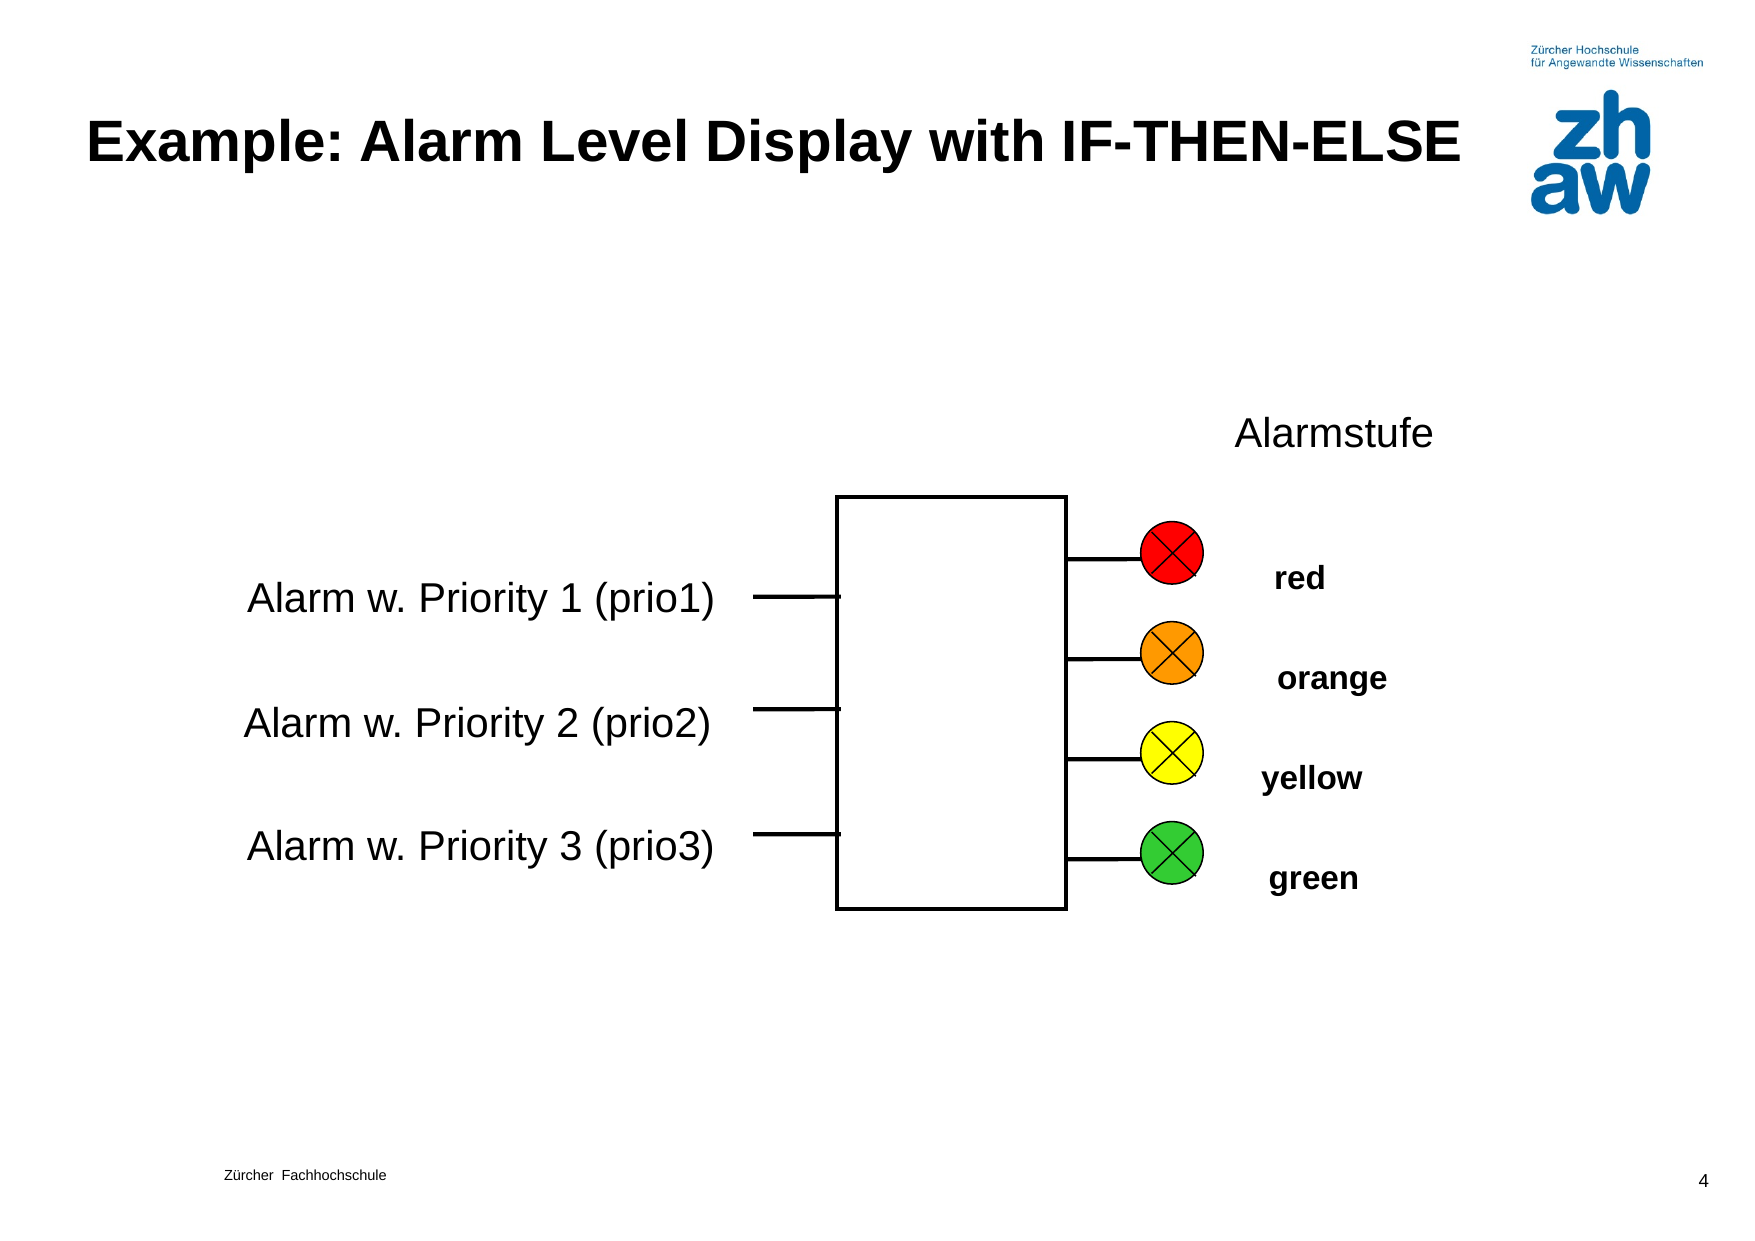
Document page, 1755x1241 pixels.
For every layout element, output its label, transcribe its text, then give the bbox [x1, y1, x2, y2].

picture [1527, 41, 1706, 218]
text_box Alarm w. Priority 2 (prio2) [228, 671, 867, 853]
text_box green [1253, 821, 1374, 904]
slide_number 4 [1509, 1168, 1710, 1201]
text_box orange [1262, 621, 1403, 704]
text_box yellow [1246, 721, 1378, 804]
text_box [1140, 821, 1204, 885]
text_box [1140, 621, 1204, 685]
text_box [1140, 721, 1204, 785]
text_box [837, 496, 1066, 910]
text_box Alarmstufe [1219, 382, 1450, 464]
title Example: Alarm Level Display with IF-THEN-ELSE [86, 106, 1511, 223]
text_box Alarm w. Priority 3 (prio3) [232, 794, 870, 976]
text_box Alarm w. Priority 1 (prio1) [232, 546, 731, 628]
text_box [1140, 521, 1204, 585]
text_box red [1259, 521, 1341, 604]
